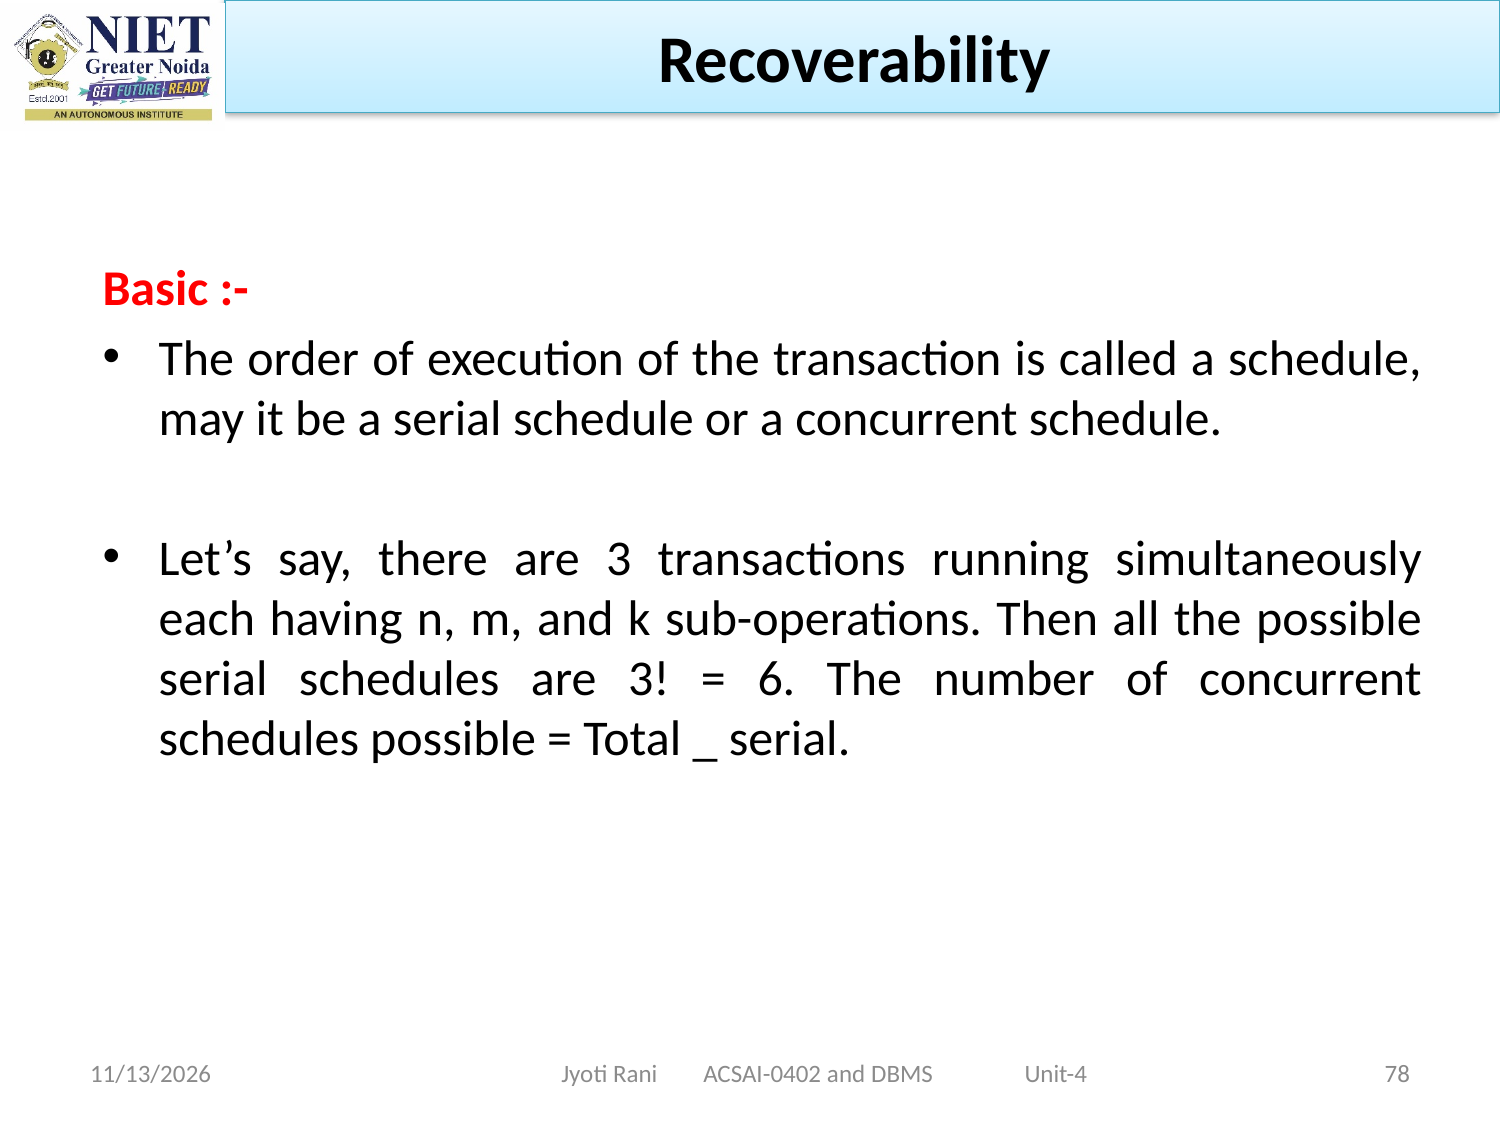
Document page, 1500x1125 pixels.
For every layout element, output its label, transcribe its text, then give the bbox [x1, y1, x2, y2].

slide_number 78 [1074, 1042, 1425, 1103]
list Basic :- The order of execution of the transaction is called a schedule, may it be a serial schedule or a concurrent schedule. Let’s say, there are 3 transactions running simultaneously each having n, m, and k sub-operations. Then all the possible serial schedules are 3! = 6. The number of concurrent schedules possible = Total _ serial. [87, 187, 1438, 1038]
picture [0, 2, 226, 131]
footer Jyoti Rani ACSAI-0402 and DBMS Unit-4 [412, 1042, 1074, 1103]
text_box Recoverability [224, 0, 1500, 113]
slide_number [75, 1042, 412, 1103]
